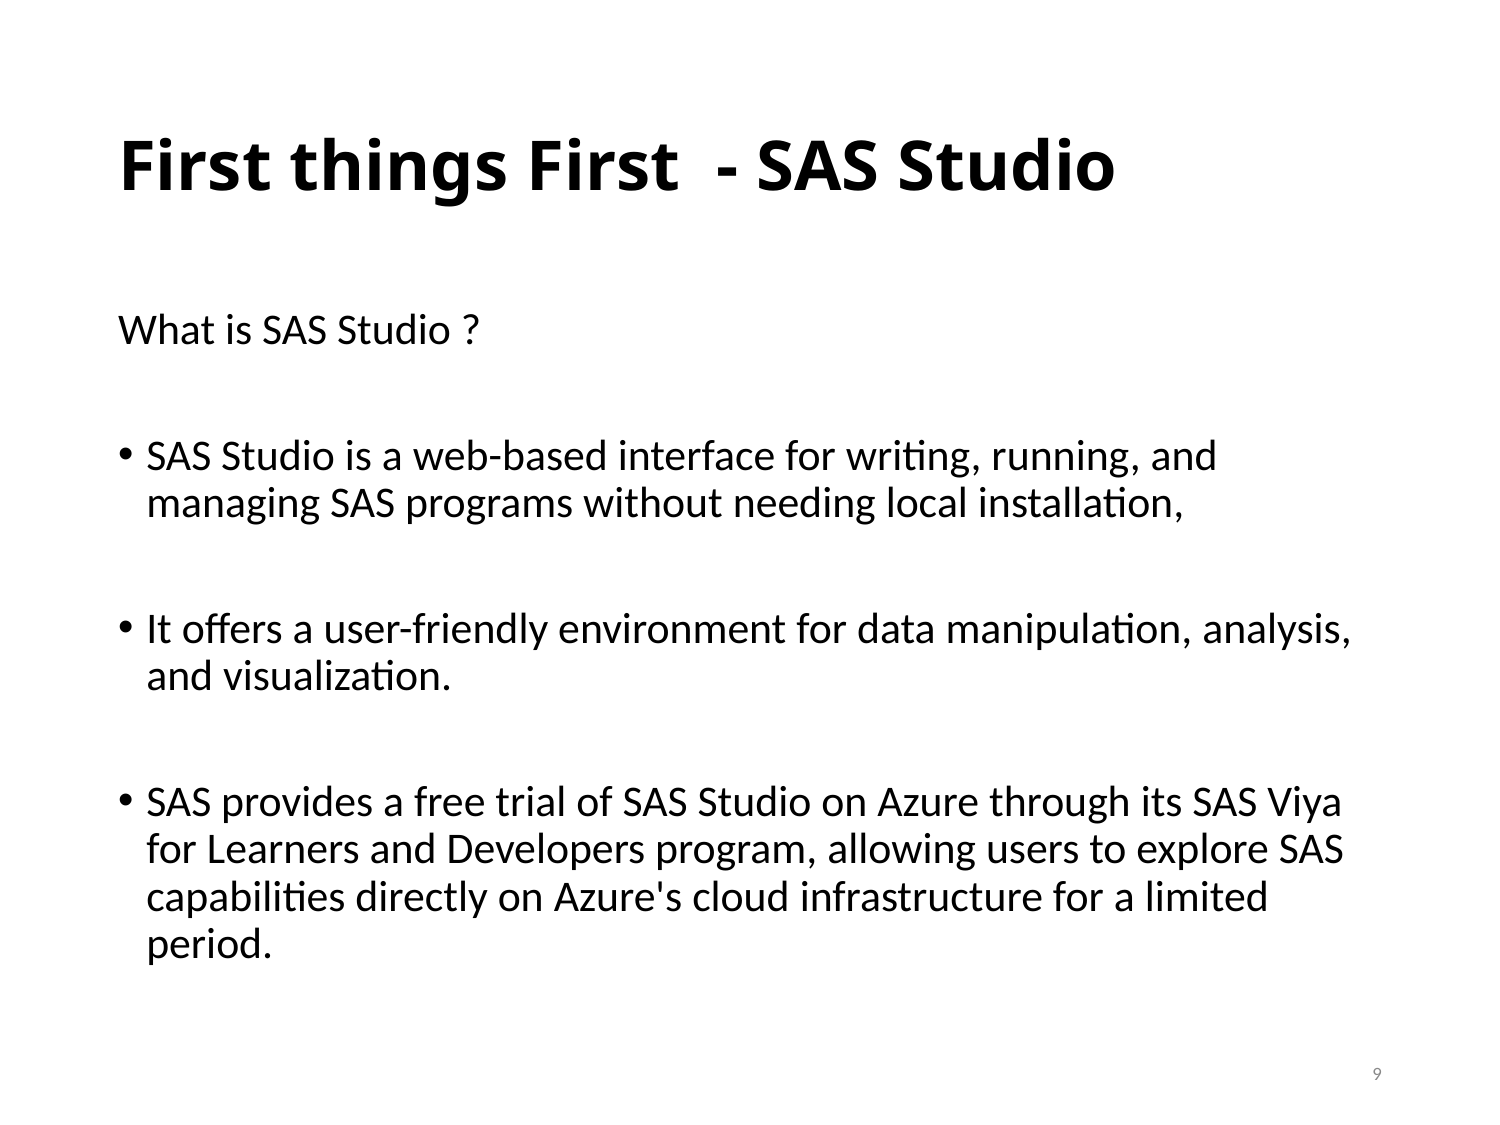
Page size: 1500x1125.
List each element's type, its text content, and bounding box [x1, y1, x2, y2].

title First things First - SAS Studio [103, 59, 1397, 278]
slide_number 9 [1059, 1042, 1397, 1103]
list What is SAS Studio ? SAS Studio is a web-based interface for writing, running, and managing SAS programs without needing local installation, It offers a user-friendly environment for data manipulation, analysis, and visualization. SAS provides a free trial of SAS Studio on Azure through its SAS Viya for Learners and Developers program, allowing users to explore SAS capabilities directly on Azure's cloud infrastructure for a limited period. [103, 299, 1397, 1014]
